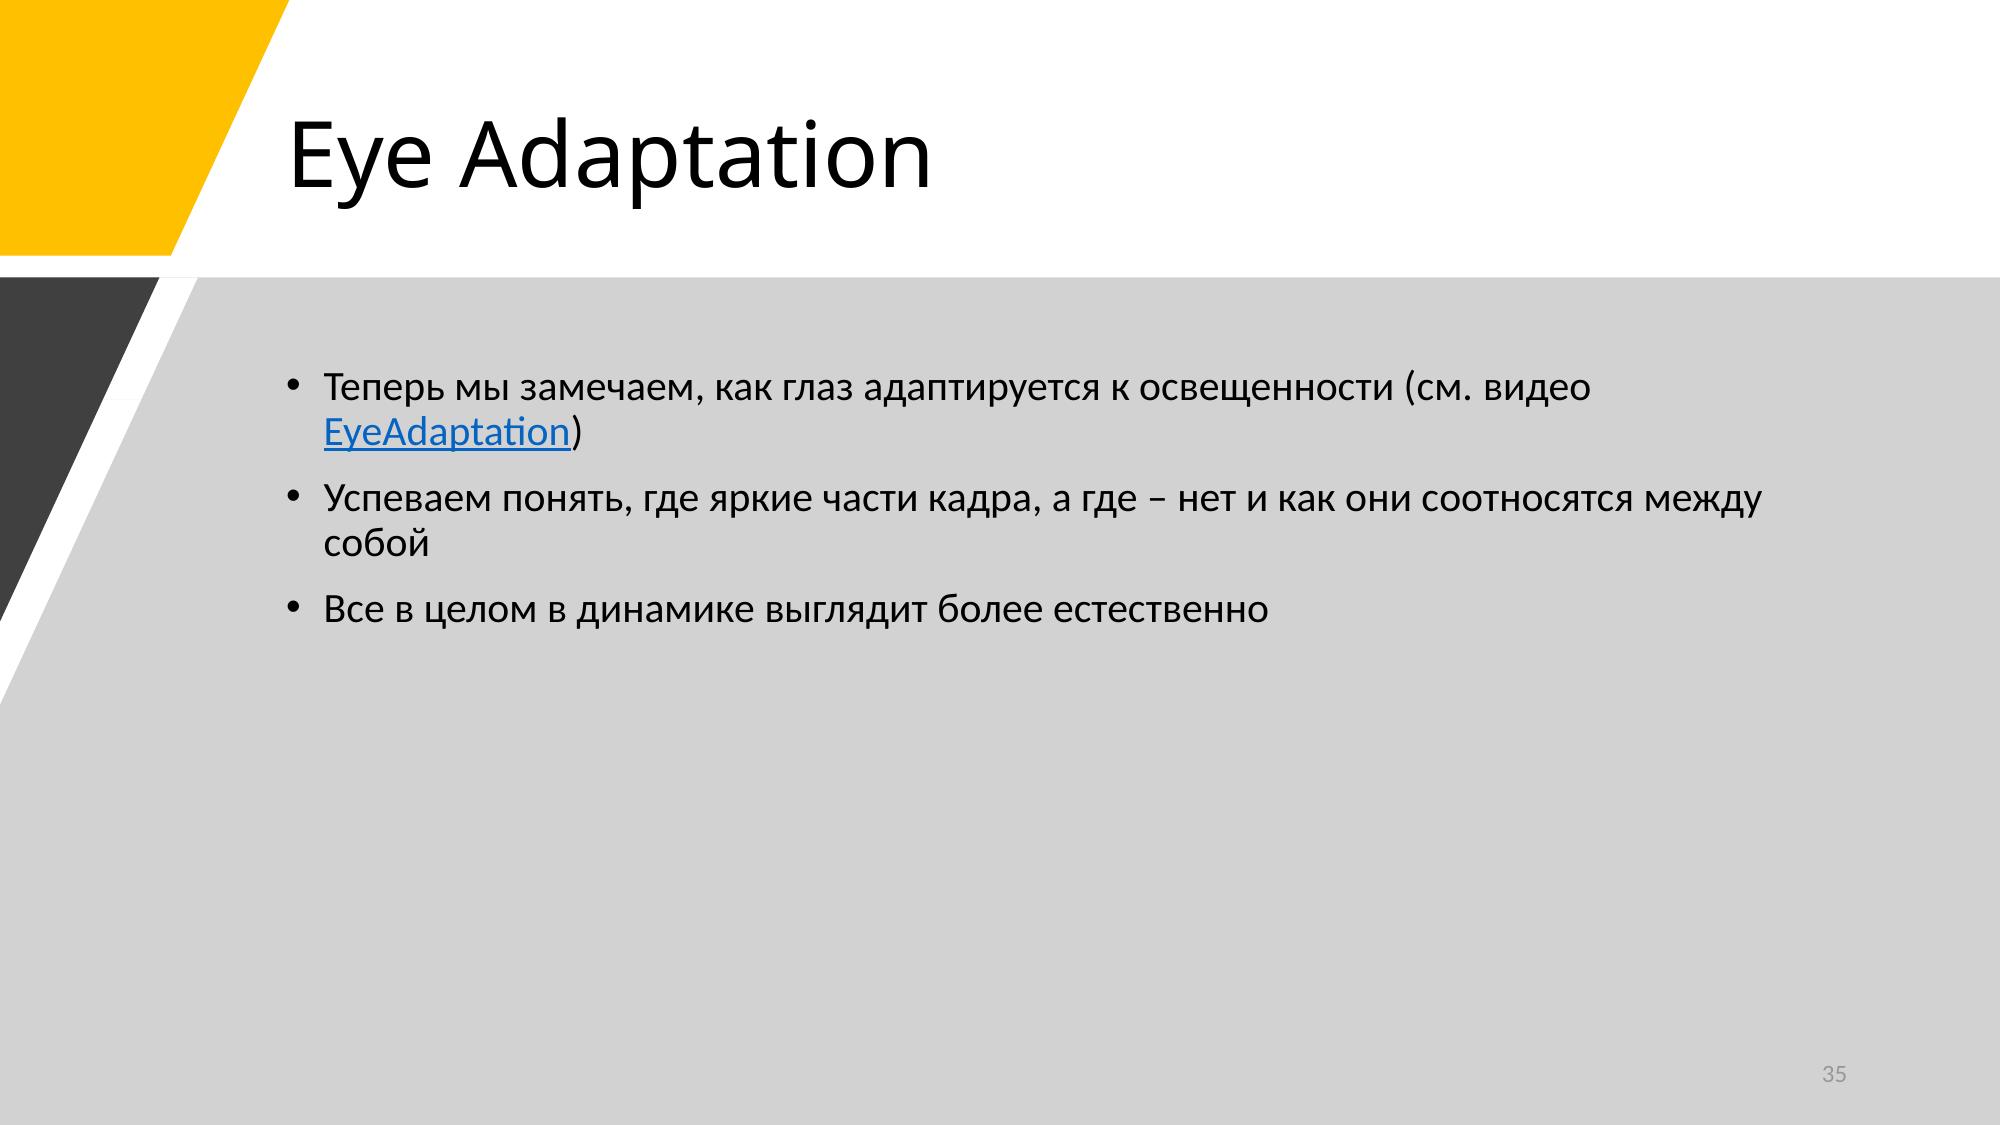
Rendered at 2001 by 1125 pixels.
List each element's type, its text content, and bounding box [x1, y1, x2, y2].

title Eye Adaptation [271, 60, 1808, 255]
text_box [0, 276, 162, 622]
text_box [0, 276, 2000, 1125]
slide_number 35 [1412, 1042, 1863, 1103]
text_box [0, 0, 291, 257]
list Теперь мы замечаем, как глаз адаптируется к освещенности (см. видео EyeAdaptation) Успеваем понять, где яркие части кадра, а где – нет и как они соотносятся между собой Все в целом в динамике выглядит более естественно [271, 356, 1808, 1043]
